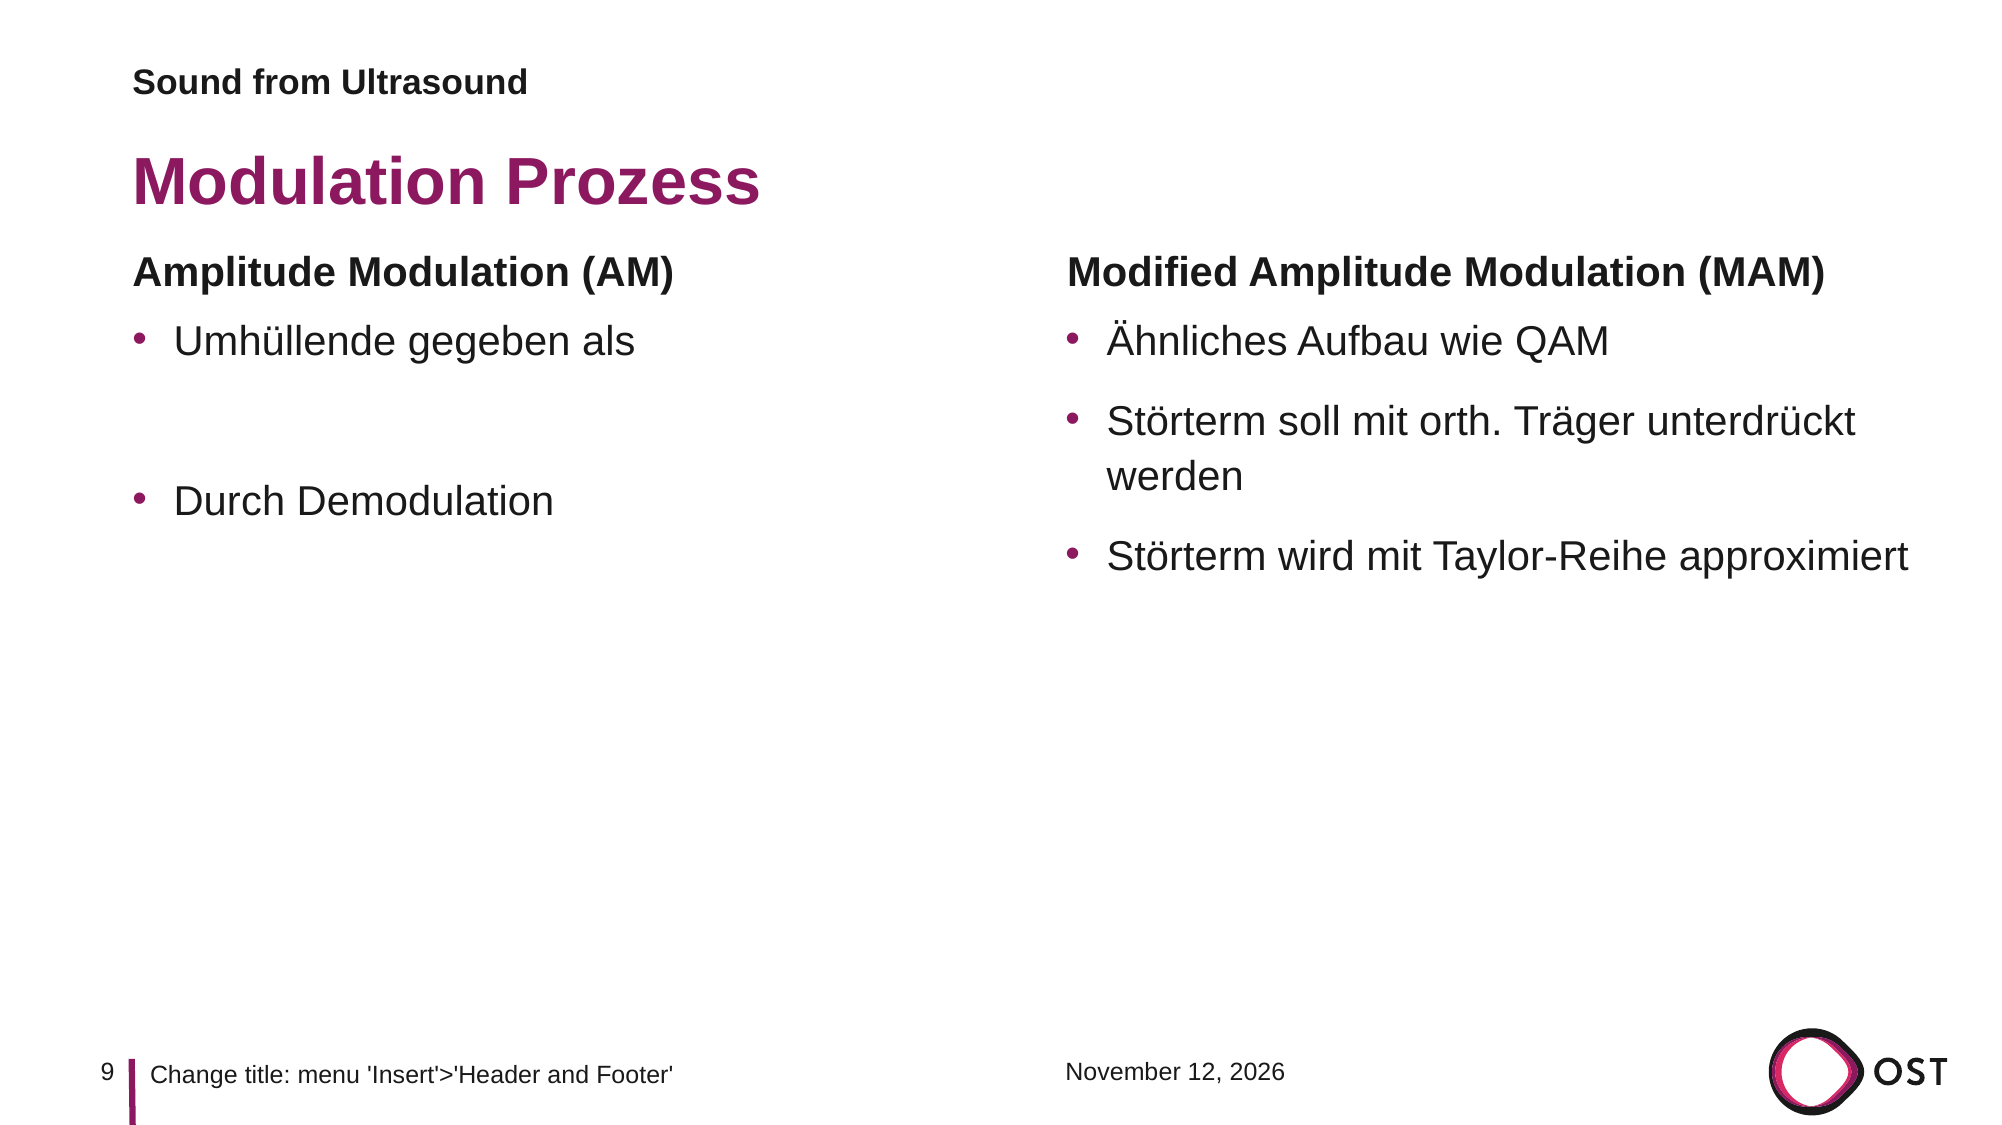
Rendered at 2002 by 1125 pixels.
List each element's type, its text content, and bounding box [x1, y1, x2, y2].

footer Change title: menu 'Insert'>'Header and Footer' [132, 1058, 1013, 1114]
list Sound from Ultrasound [132, 54, 1946, 102]
list Ähnliches Aufbau wie QAM Störterm soll mit orth. Träger unterdrückt werden Störterm wird mit Taylor-Reihe approximiert [1065, 308, 1946, 662]
list Modified Amplitude Modulation (MAM) [1067, 237, 1946, 297]
list Amplitude Modulation (AM) [132, 237, 1013, 297]
title Modulation Prozess [132, 113, 1946, 226]
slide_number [1065, 1058, 1620, 1088]
slide_number 9 [44, 1058, 133, 1088]
